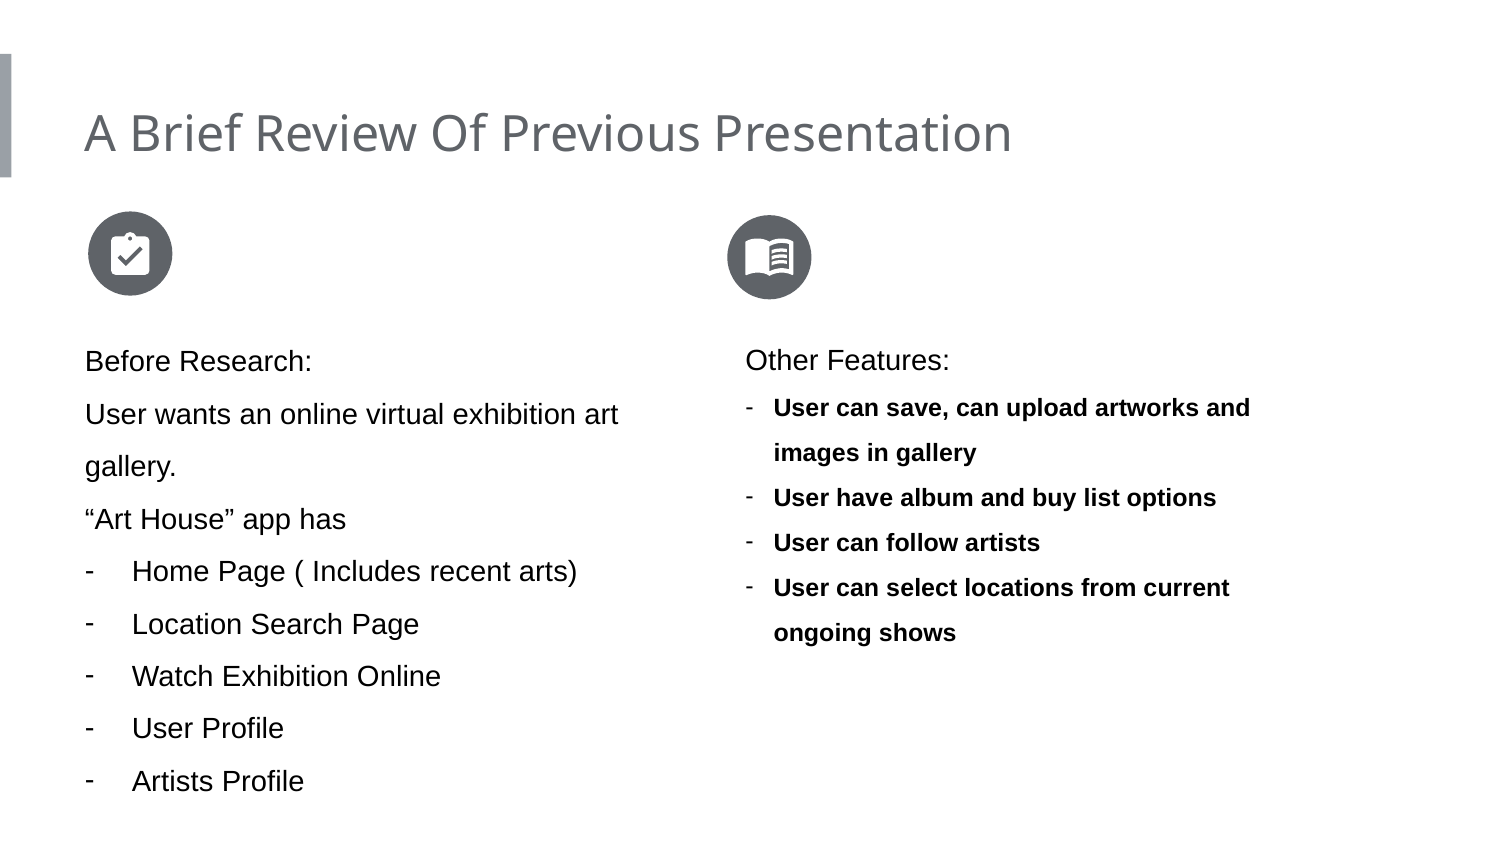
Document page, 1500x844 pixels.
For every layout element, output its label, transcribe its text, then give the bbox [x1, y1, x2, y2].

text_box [745, 238, 794, 277]
text_box A Brief Review Of Previous Presentation [84, 85, 1343, 176]
text_box [727, 215, 812, 300]
text_box Other Features: User can save, can upload artworks and images in gallery User have album and buy list options User can follow artists User can select locations from current ongoing shows [745, 309, 1311, 661]
text_box [111, 232, 150, 275]
text_box Before Research: User wants an online virtual exhibition art gallery. “Art House” app has Home Page ( Includes recent arts) Location Search Page Watch Exhibition Online User Profile Artists Profile [84, 310, 651, 844]
text_box [88, 211, 173, 296]
